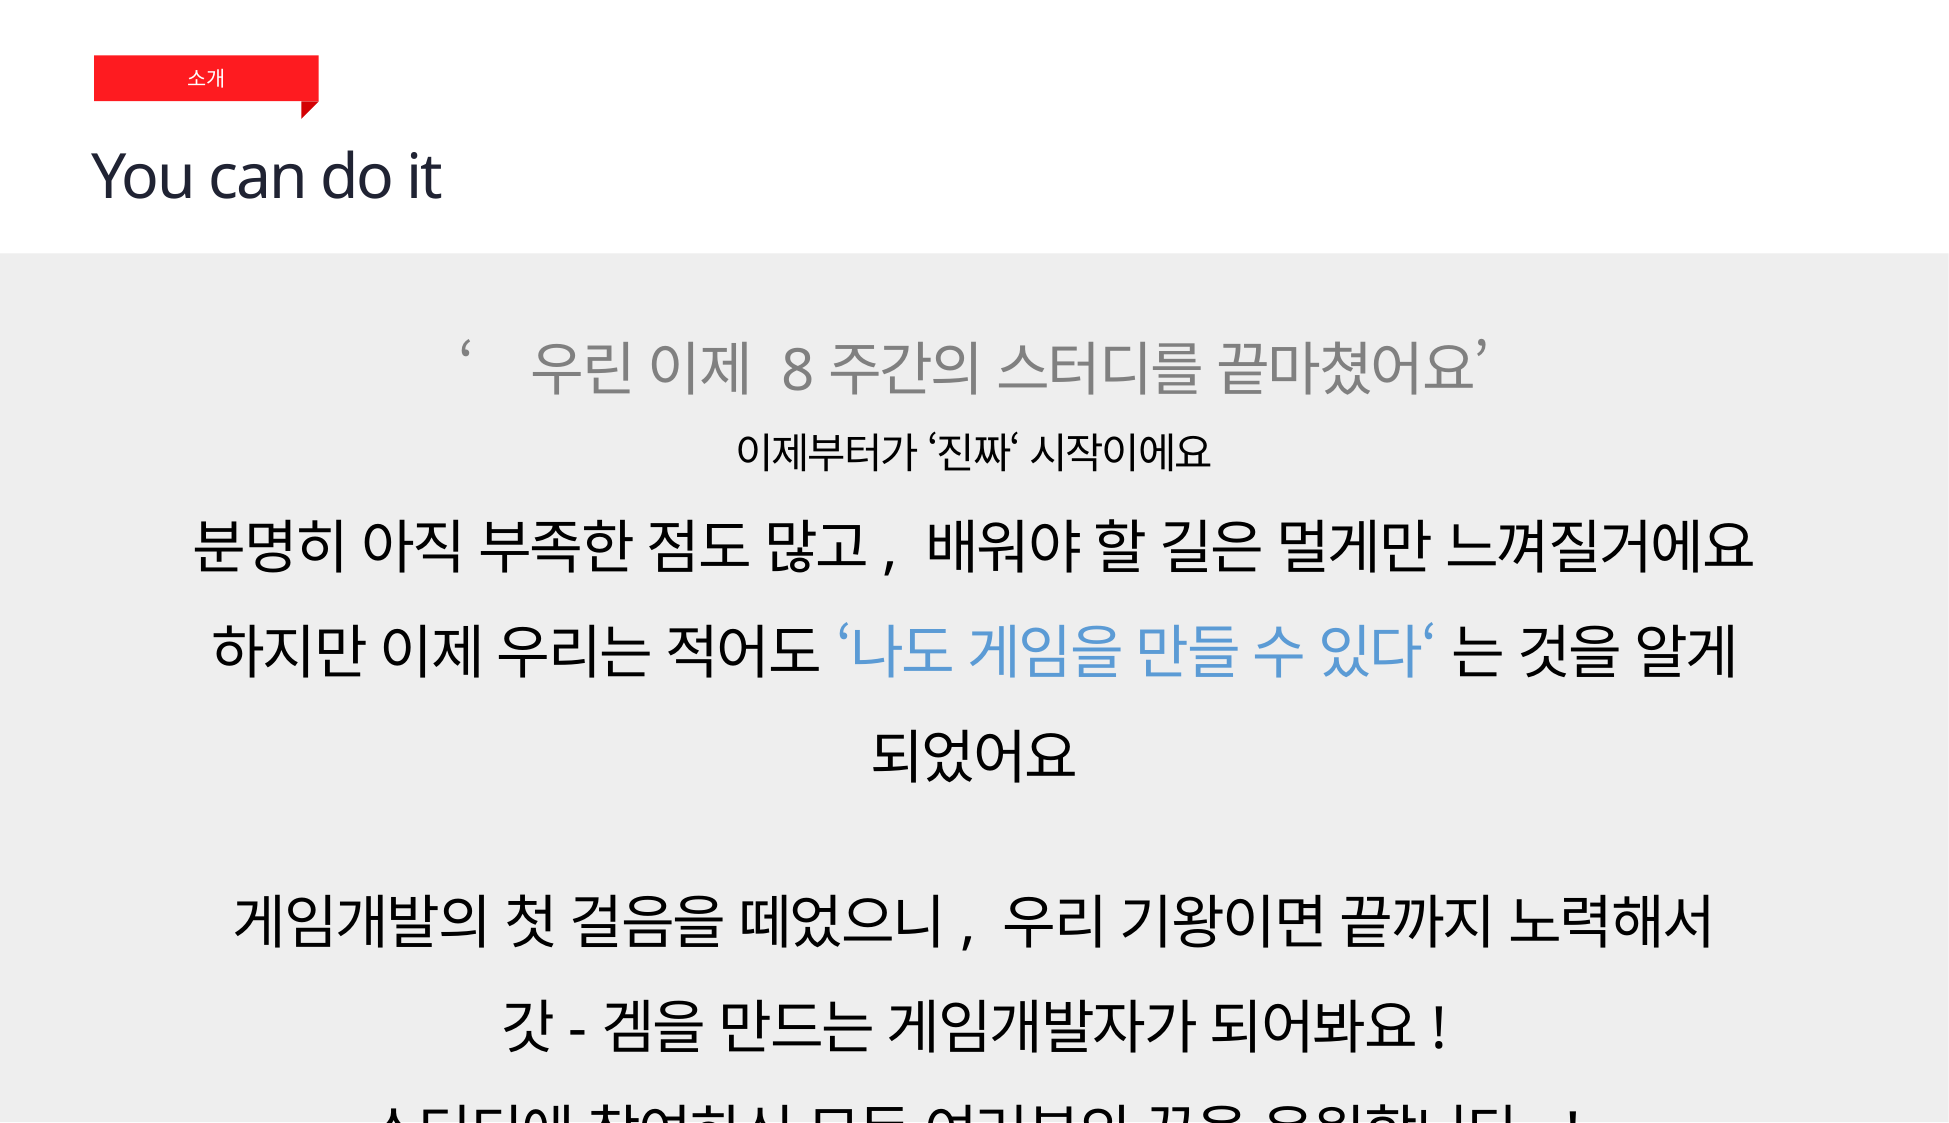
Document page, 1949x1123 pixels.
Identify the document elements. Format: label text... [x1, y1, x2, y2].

text_box 분명히 아직 부족한 점도 많고, 배워야 할 길은 멀게만 느껴질거에요 하지만 이제 우리는 적어도 ‘나도 게임을 만들 수 있다‘ 는 것을 알게 되었어요 게임개발의 첫 걸음을 떼었으니, 우리 기왕이면 끝까지 노력해서 갓-겜을 만드는 게임개발자가 되어봐요! 스터디에 참여하신 모든 여러분의 꿈을 응원합니다~! [163, 478, 1785, 1123]
text_box You can do it [91, 135, 890, 211]
text_box ‘우린 이제 8주간의 스터디를 끝마쳤어요’ 이제부터가 ‘진짜‘ 시작이에요 [163, 297, 1785, 478]
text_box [94, 55, 319, 119]
